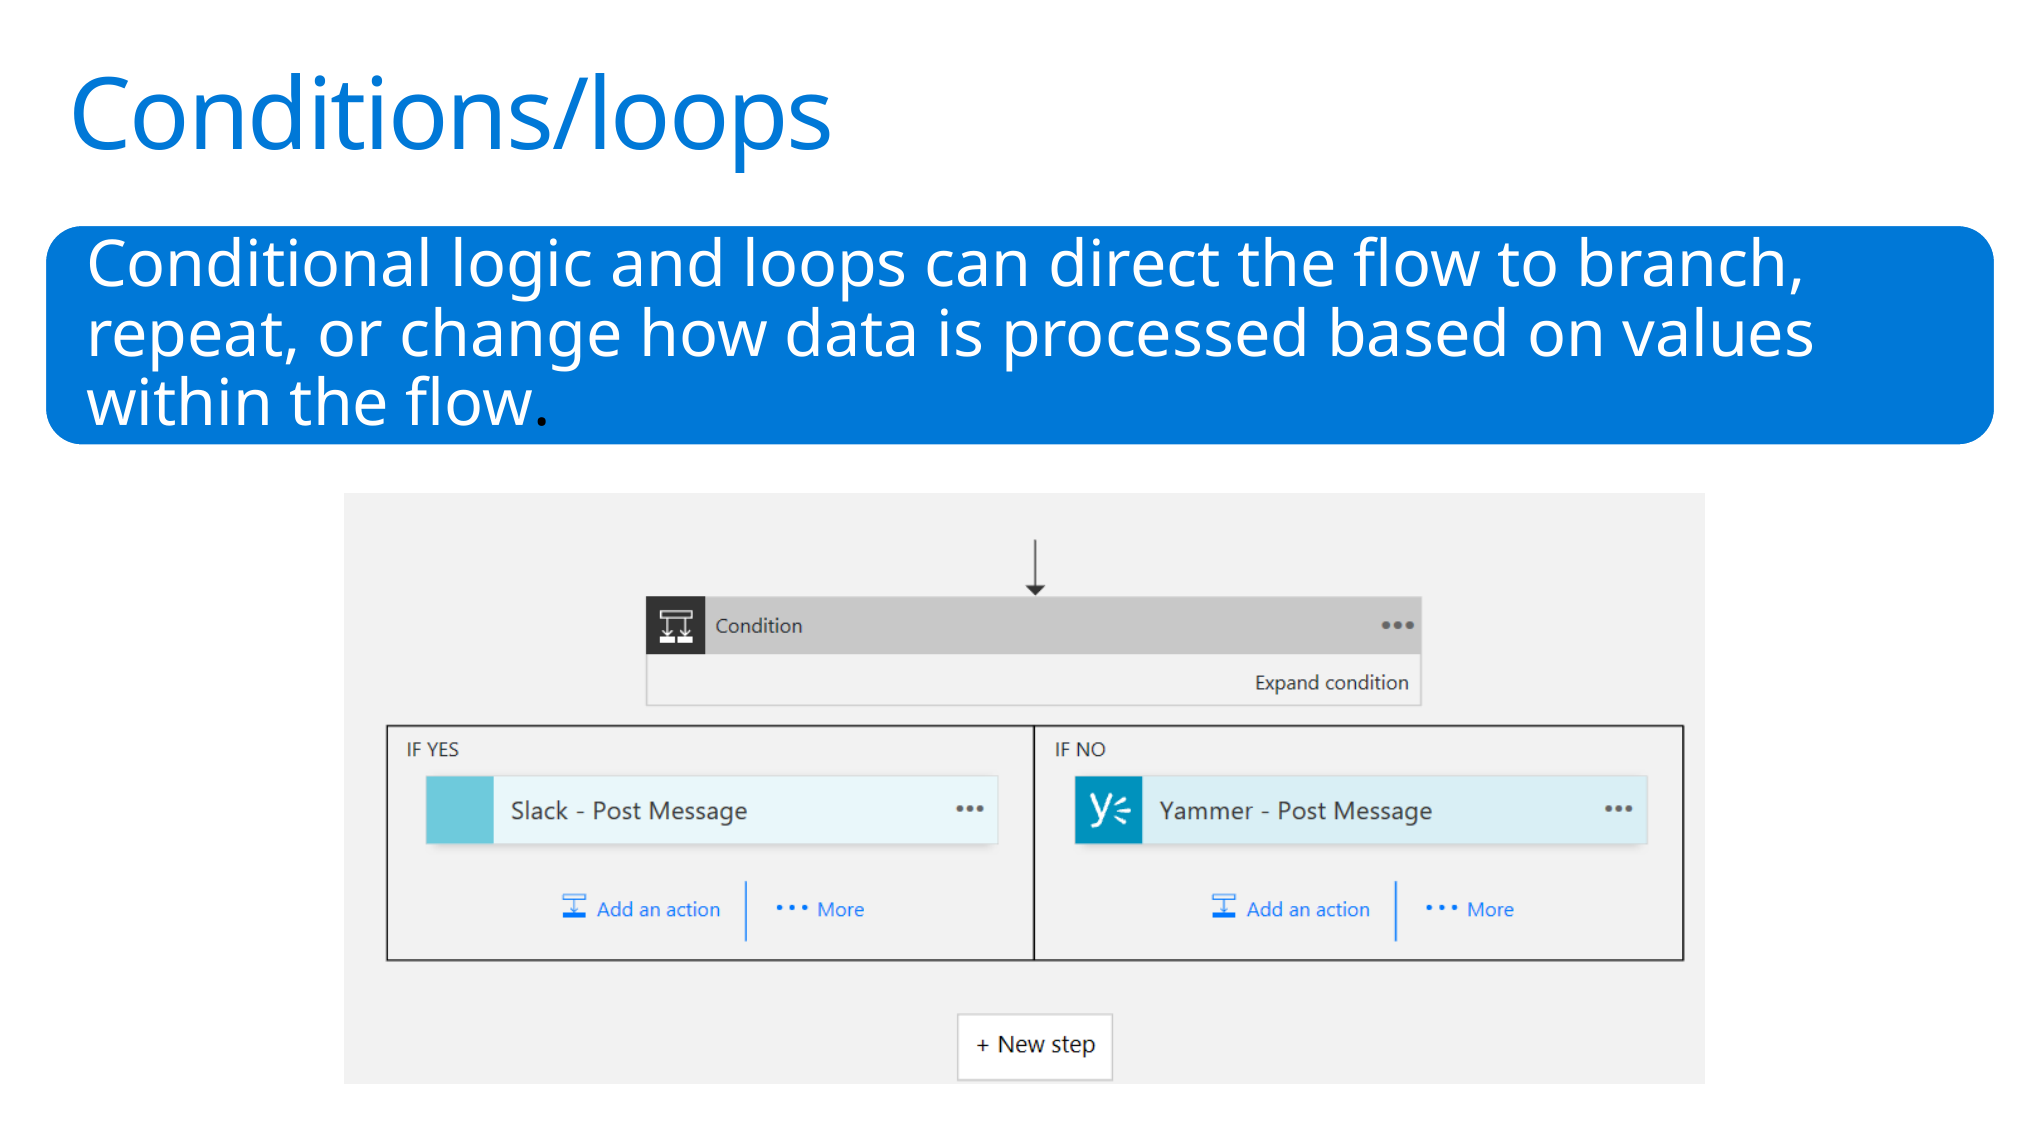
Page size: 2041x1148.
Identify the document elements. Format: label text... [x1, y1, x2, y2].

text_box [44, 198, 1996, 472]
picture [344, 493, 1705, 1084]
title Conditions/loops [45, 48, 1996, 198]
